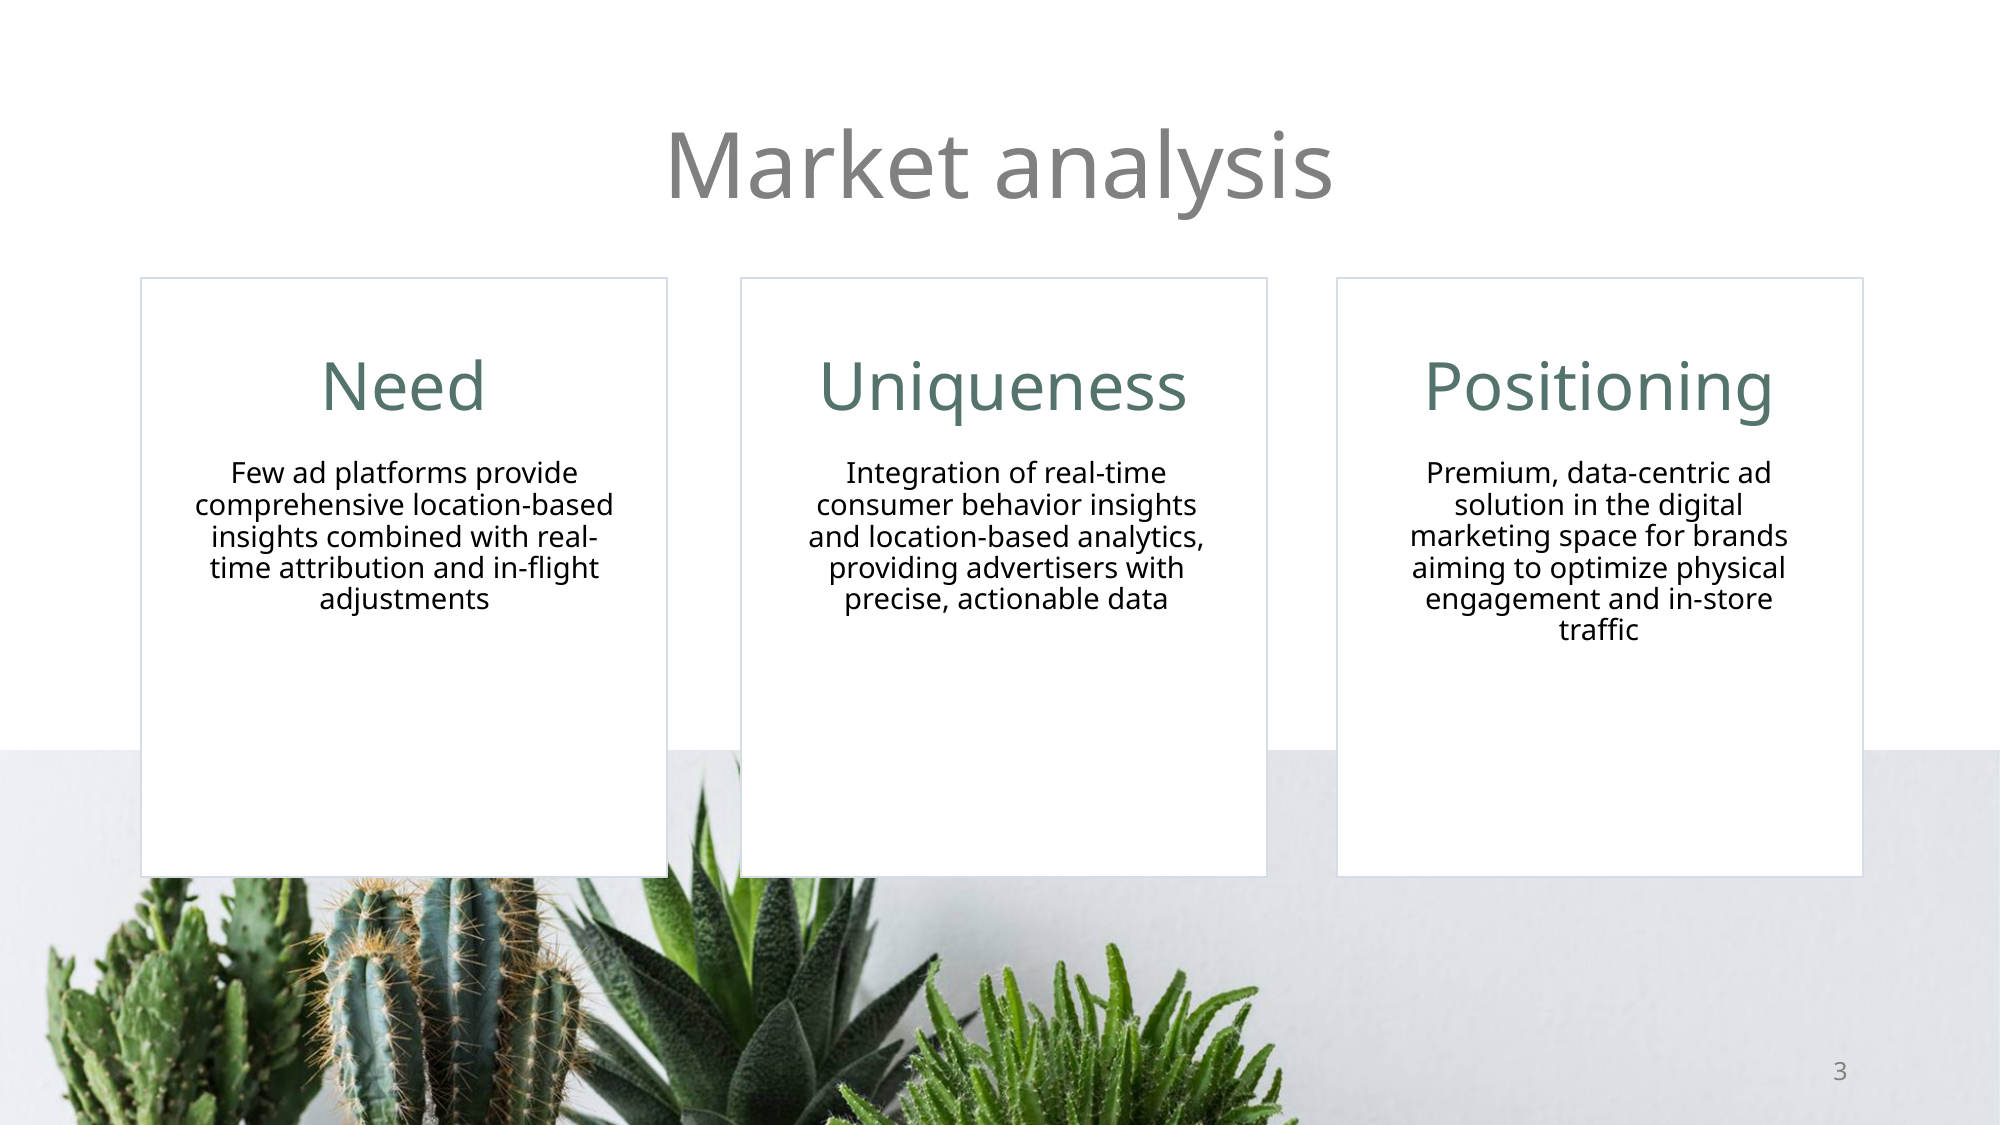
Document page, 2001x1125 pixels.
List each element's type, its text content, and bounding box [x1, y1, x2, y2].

list Premium, data-centric ad solution in the digital marketing space for brands aiming to optimize physical engagement and in-store traffic [1374, 451, 1825, 749]
list Need [140, 277, 668, 749]
list Positioning [1336, 277, 1864, 749]
list Few ad platforms provide comprehensive location-based insights combined with real-time attribution and in-flight adjustments [179, 451, 630, 749]
list Uniqueness [740, 277, 1268, 749]
title Market analysis [137, 59, 1863, 278]
picture [0, 749, 2000, 1125]
list Integration of real-time consumer behavior insights and location-based analytics, providing advertisers with precise, actionable data [781, 451, 1232, 749]
